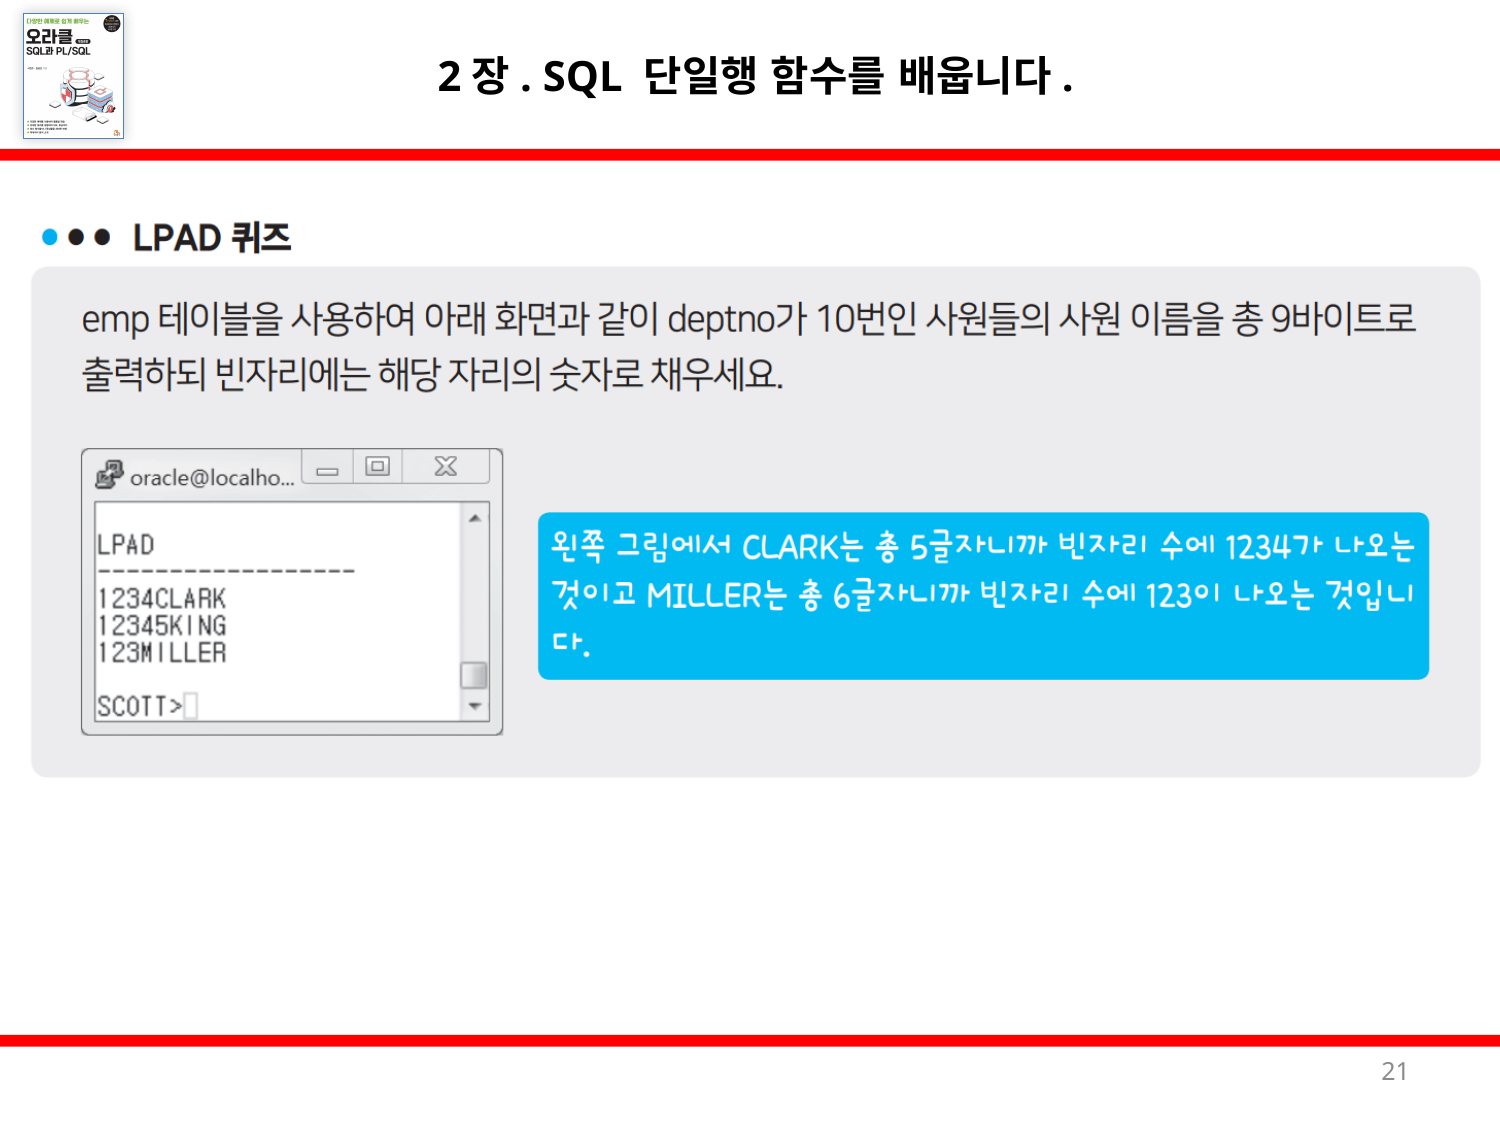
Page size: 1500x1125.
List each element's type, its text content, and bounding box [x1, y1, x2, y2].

slide_number 21 [1074, 1042, 1425, 1103]
picture [14, 207, 1486, 782]
text_box [0, 1033, 1500, 1049]
picture [23, 13, 125, 140]
text_box 2장. SQL 단일행 함수를 배웁니다. [252, 0, 1260, 151]
text_box [0, 147, 1500, 163]
